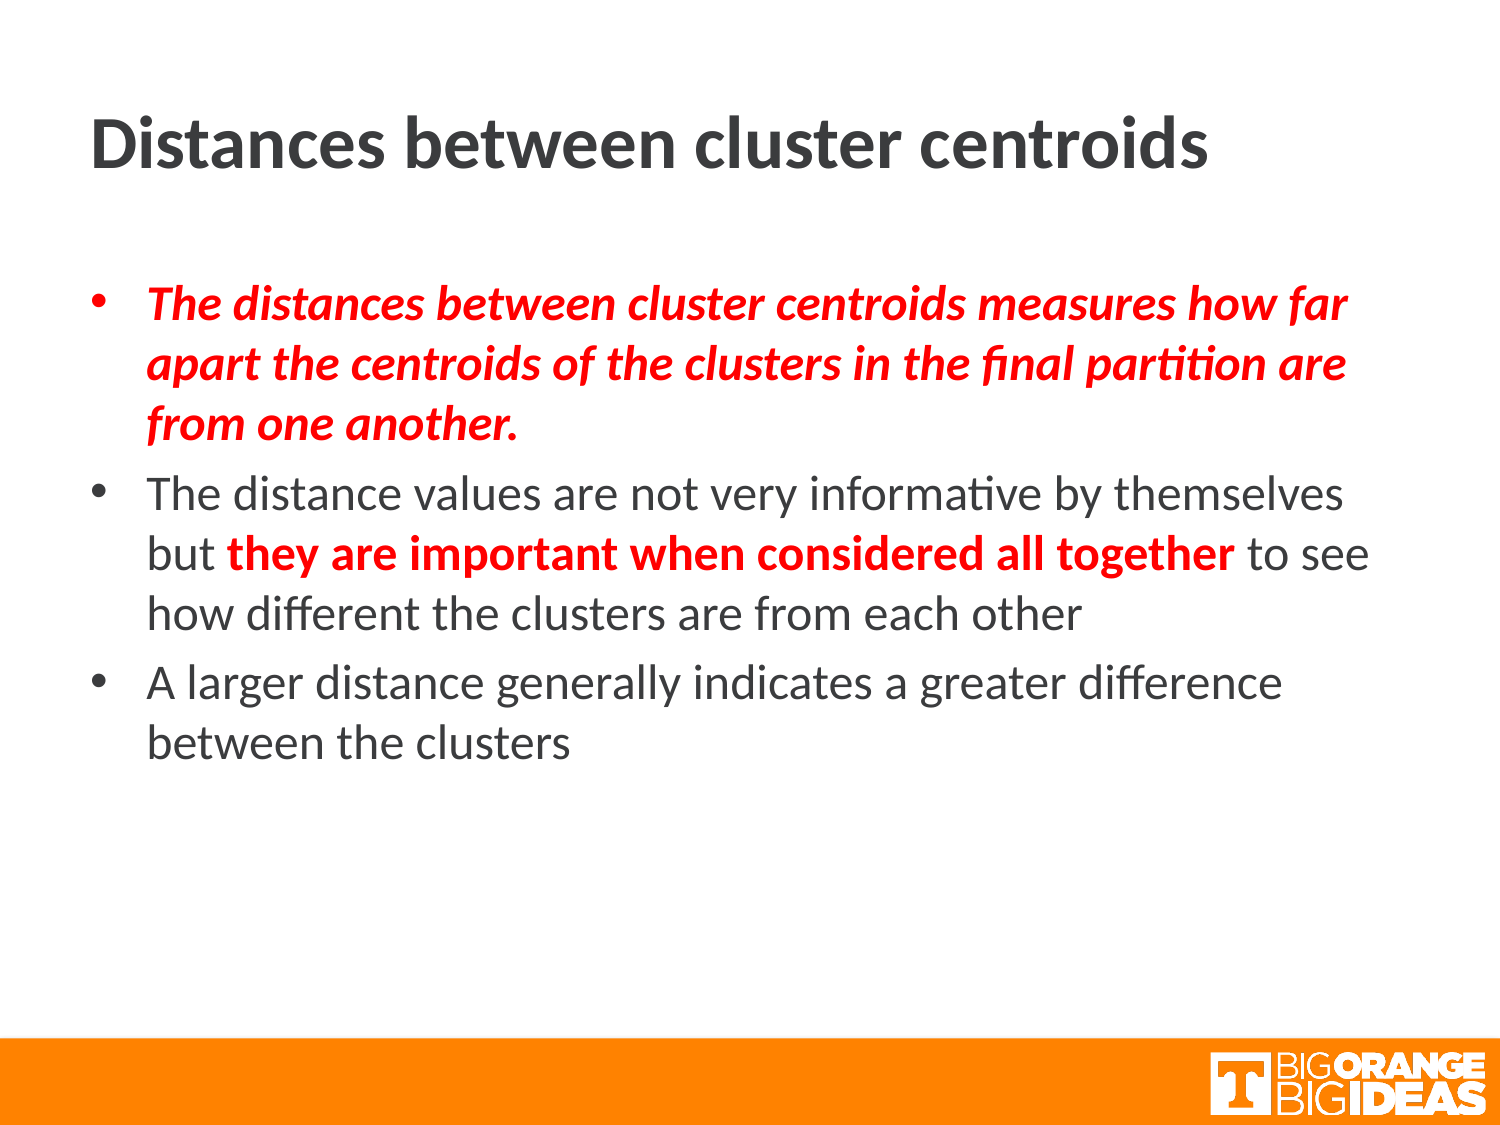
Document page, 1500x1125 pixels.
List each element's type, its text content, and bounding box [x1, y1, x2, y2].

title Distances between cluster centroids [75, 45, 1425, 233]
list The distances between cluster centroids measures how far apart the centroids of the clusters in the final partition are from one another. The distance values are not very informative by themselves but they are important when considered all together to see how different the clusters are from each other A larger distance generally indicates a greater difference between the clusters [75, 262, 1425, 1005]
